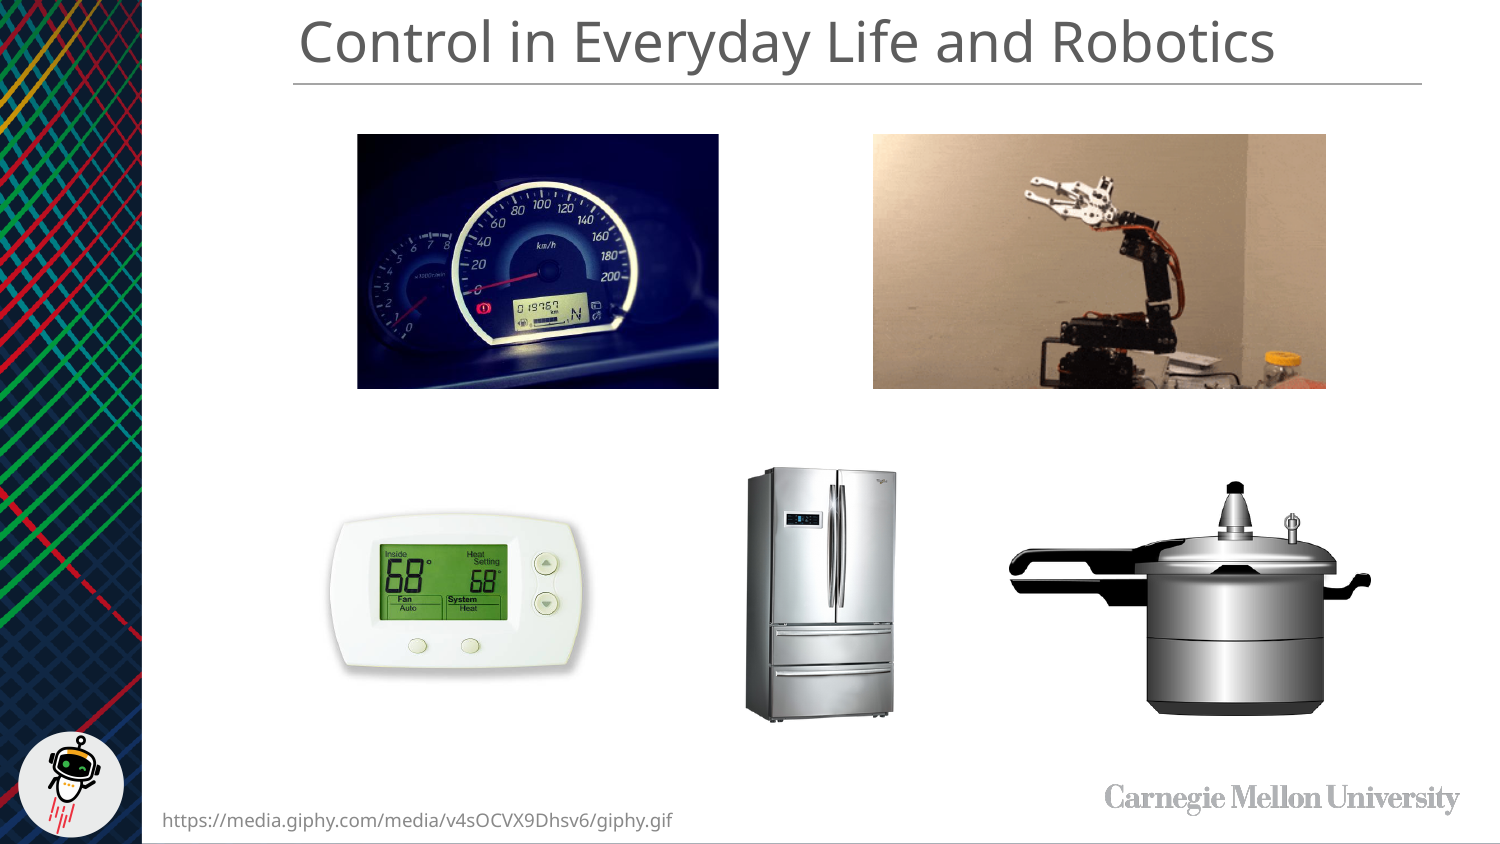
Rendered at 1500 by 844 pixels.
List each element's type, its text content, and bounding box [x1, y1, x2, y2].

text_box https://media.giphy.com/media/v4sOCVX9Dhsv6/giphy.gif [146, 797, 770, 843]
list Control in Everyday Life and Robotics [293, 4, 1421, 85]
picture [872, 134, 1326, 389]
picture [0, 0, 142, 844]
picture [1105, 784, 1460, 816]
picture [357, 134, 719, 389]
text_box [293, 459, 1371, 735]
